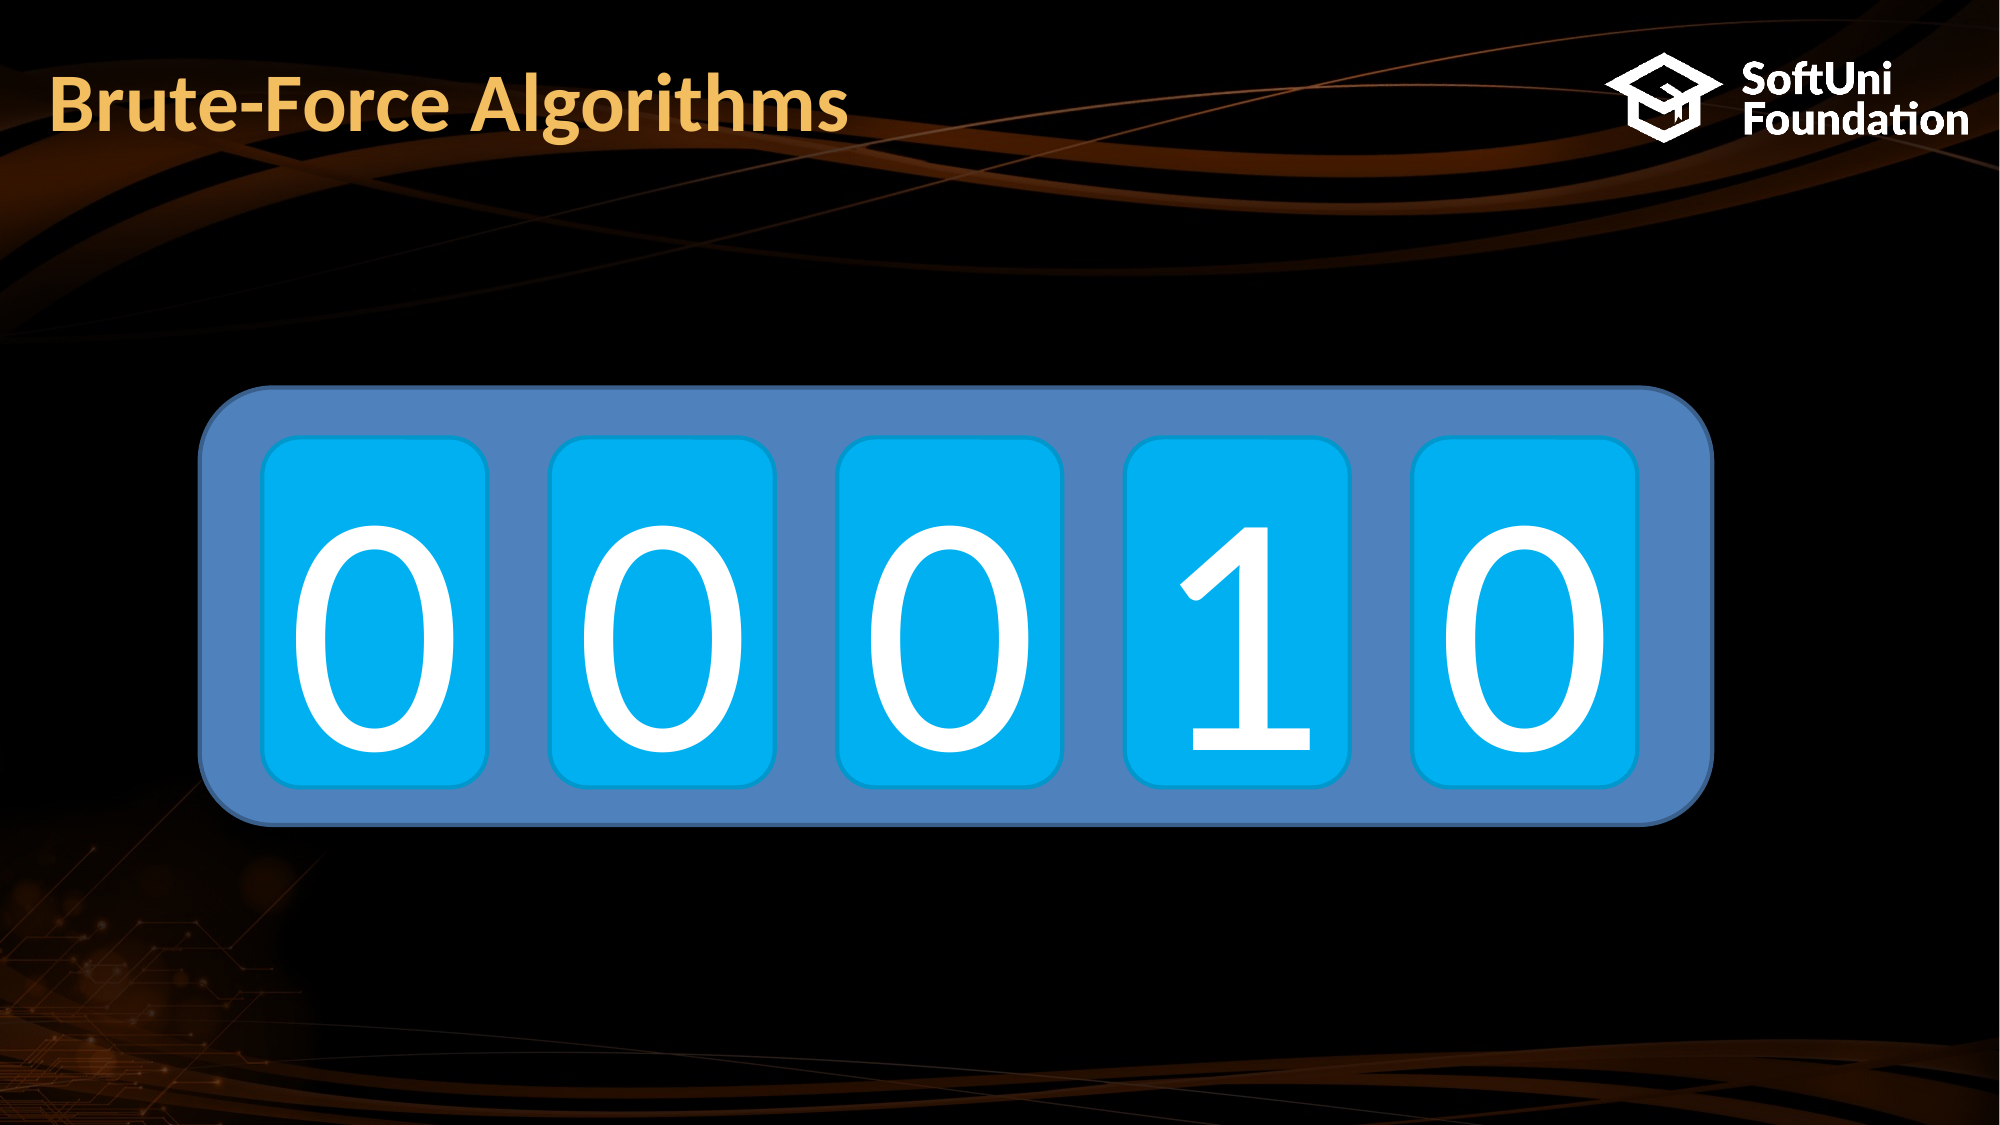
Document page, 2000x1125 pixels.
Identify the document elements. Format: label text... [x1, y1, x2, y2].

text_box Brute-Force Algorithms [30, 6, 1602, 189]
text_box 1 [1122, 435, 1352, 790]
text_box 0 [547, 435, 777, 790]
text_box [197, 385, 1715, 828]
text_box 0 [1410, 435, 1640, 790]
text_box 0 [260, 435, 490, 790]
text_box 0 [835, 435, 1065, 790]
picture [0, 0, 2000, 1125]
